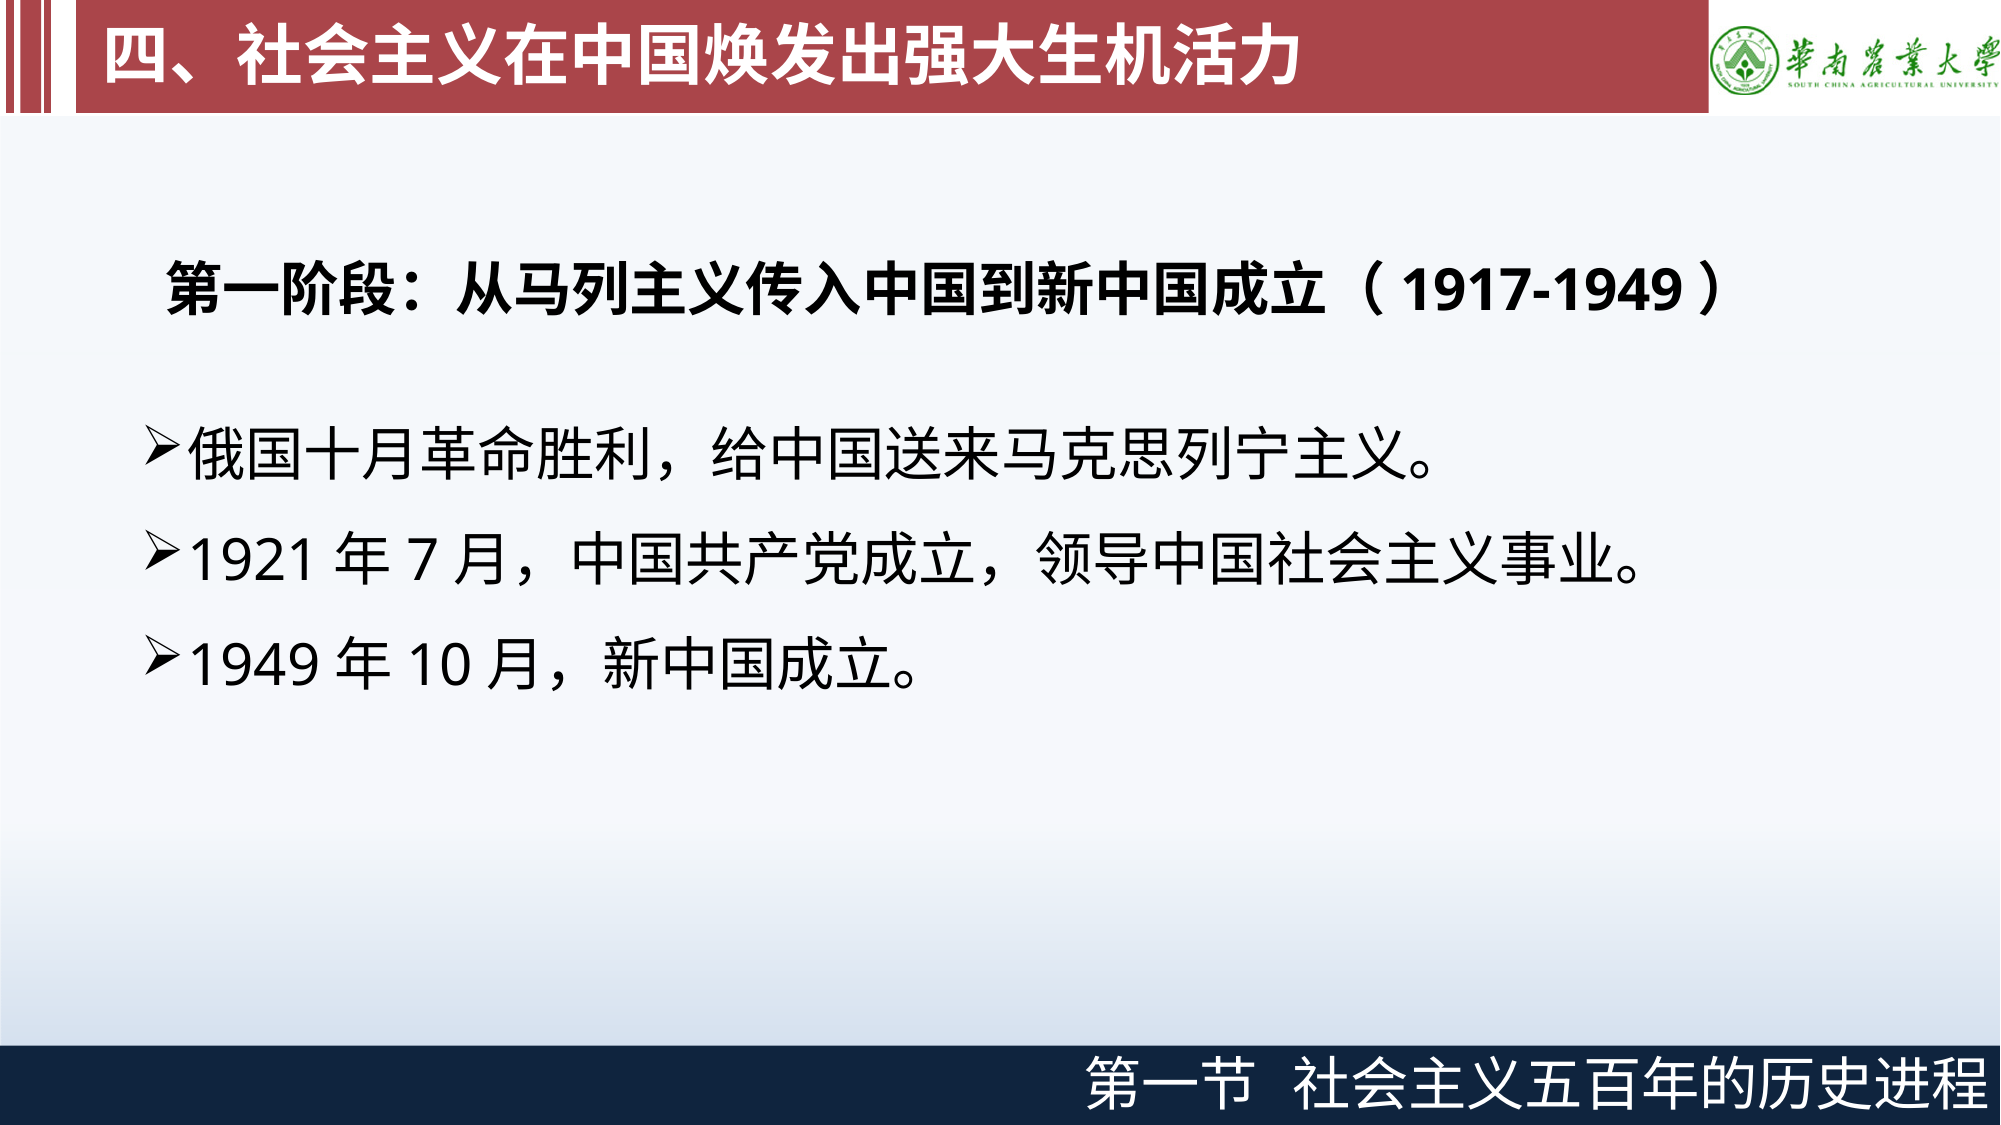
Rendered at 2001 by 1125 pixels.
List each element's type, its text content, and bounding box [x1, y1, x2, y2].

title 四、社会主义在中国焕发出强大生机活力 [100, 10, 1333, 201]
text_box 第一节 [1081, 1044, 1261, 1118]
text_box [0, 1045, 2000, 1125]
text_box 社会主义五百年的历史进程 [1290, 1044, 1994, 1118]
picture [1710, 26, 2000, 95]
text_box 第一阶段：从马列主义传入中国到新中国成立（1917-1949） 俄国十月革命胜利，给中国送来马克思列宁主义。 1921年7月，中国共产党成立，领导中国社会主义事业。 1949年10月，新中国成立。 [138, 250, 1763, 698]
text_box [0, 116, 2000, 1045]
